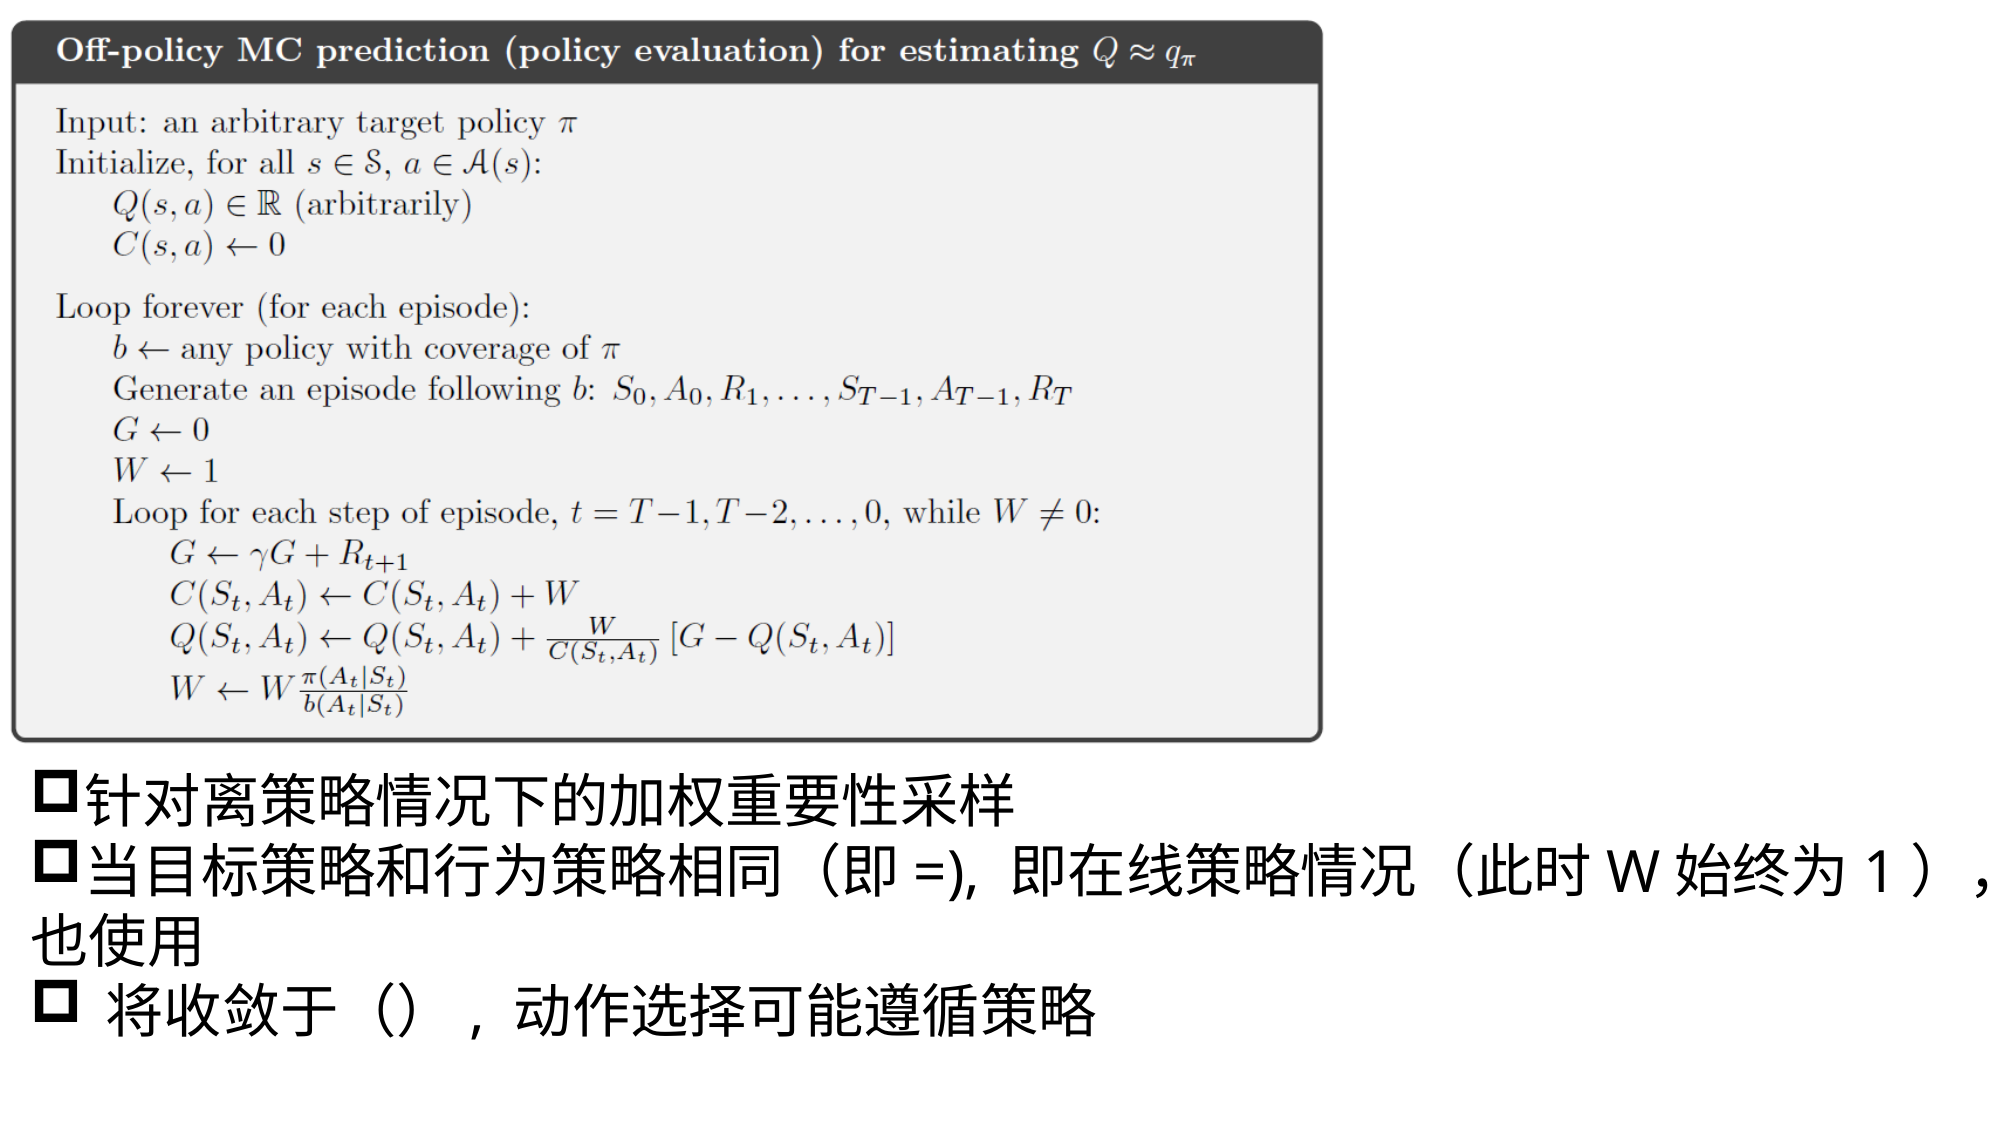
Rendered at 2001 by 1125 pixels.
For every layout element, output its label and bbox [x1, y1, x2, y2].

picture [0, 0, 1349, 760]
